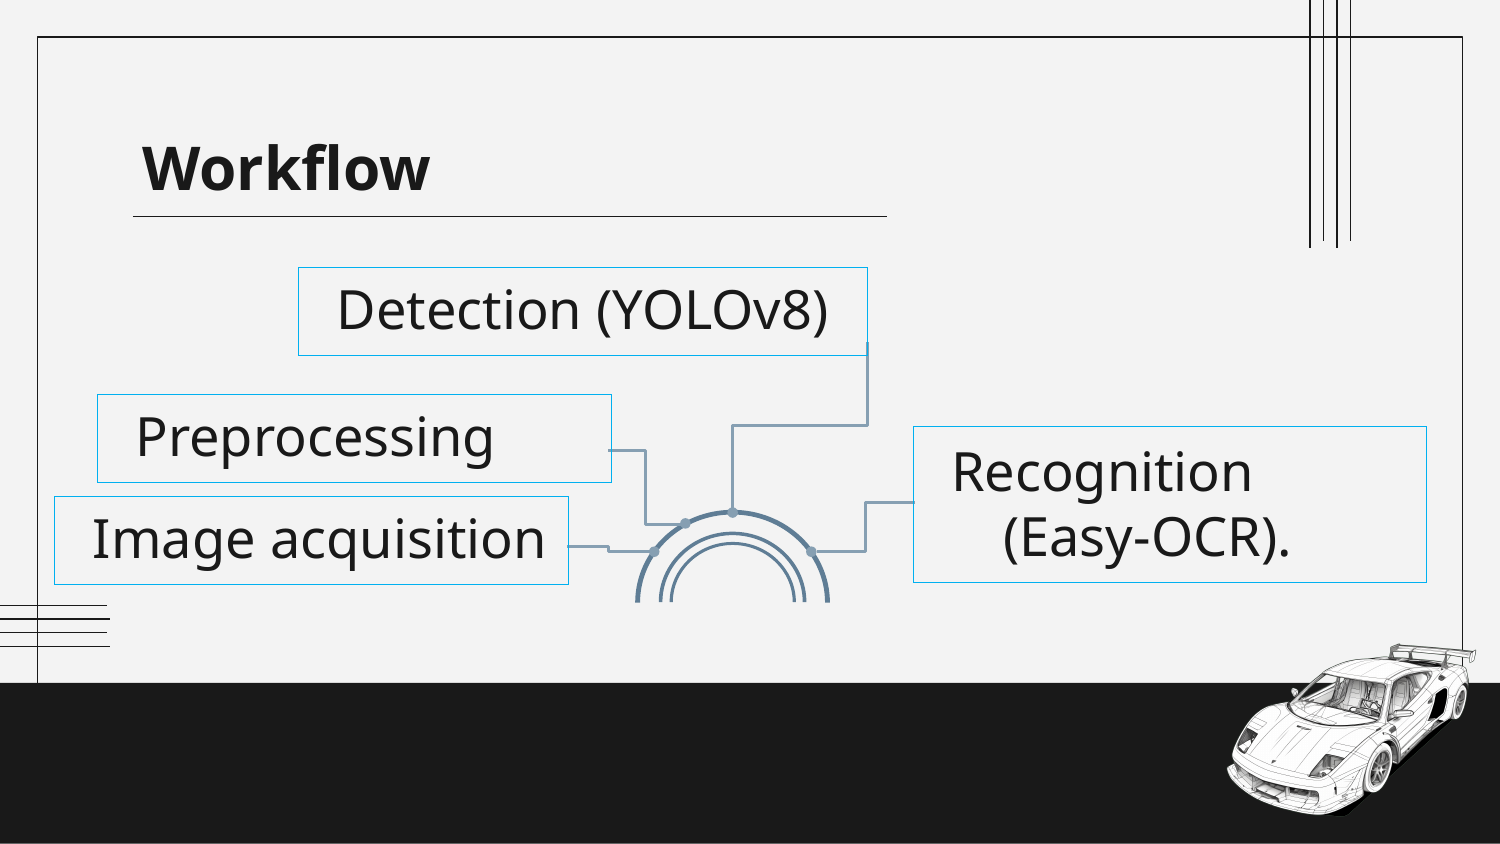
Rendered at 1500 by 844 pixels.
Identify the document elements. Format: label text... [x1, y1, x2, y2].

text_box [566, 341, 916, 603]
title Workflow [127, 115, 843, 203]
text_box Image acquisition [54, 496, 561, 585]
text_box Recognition (Easy-OCR). [920, 426, 1427, 583]
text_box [1196, 94, 1464, 136]
text_box Preprocessing [97, 394, 561, 483]
text_box Detection (YOLOv8) [298, 267, 868, 356]
picture [1219, 638, 1481, 825]
